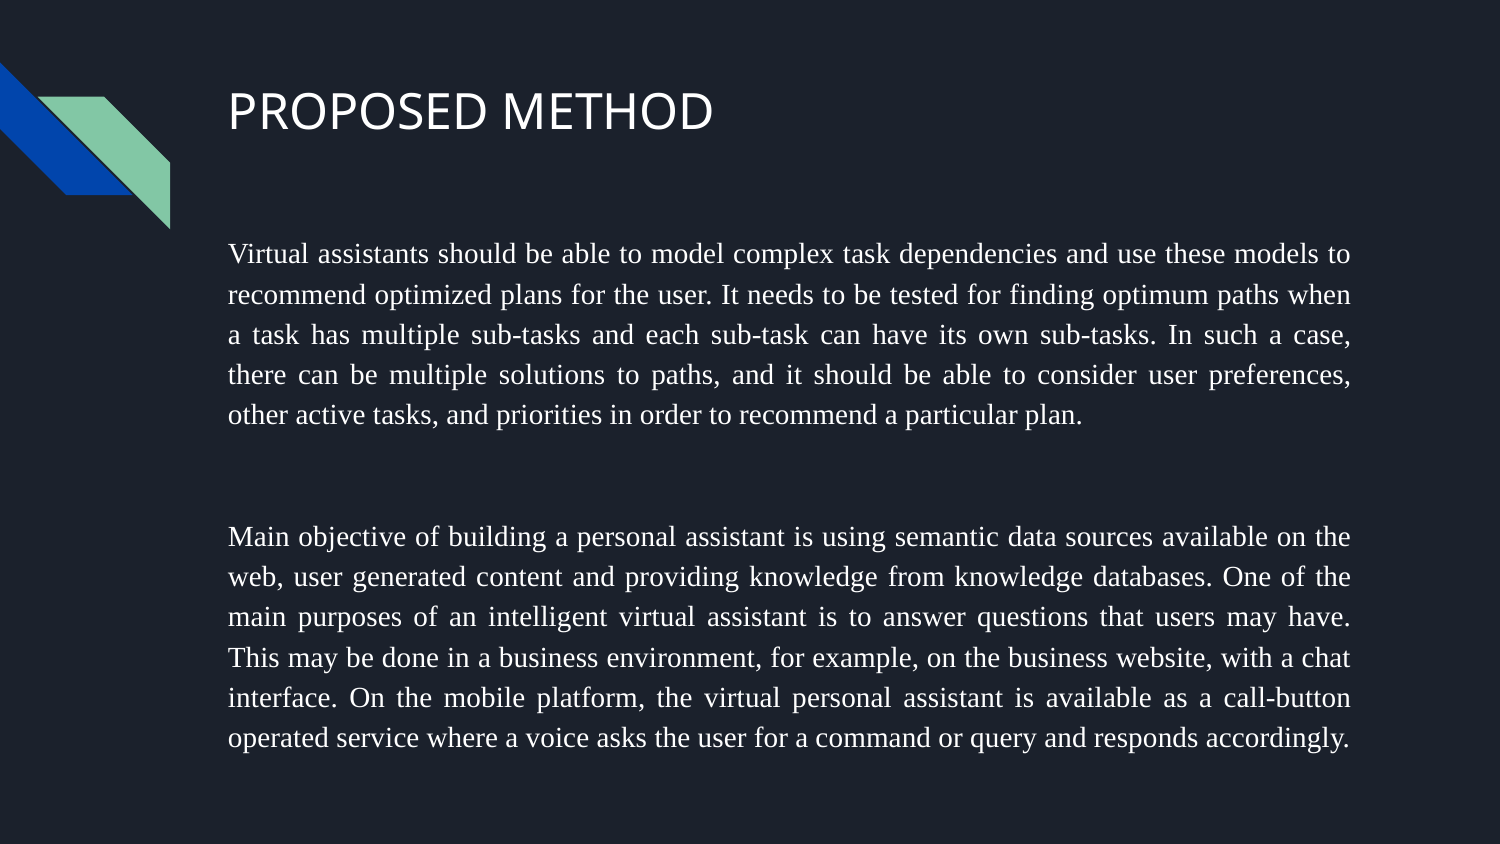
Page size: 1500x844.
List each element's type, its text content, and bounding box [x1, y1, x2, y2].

list Virtual assistants should be able to model complex task dependencies and use these models to recommend optimized plans for the user. It needs to be tested for finding optimum paths when a task has multiple sub-tasks and each sub-task can have its own sub-tasks. In such a case, there can be multiple solutions to paths, and it should be able to consider user preferences, other active tasks, and priorities in order to recommend a particular plan. Main objective of building a personal assistant is using semantic data sources available on the web, user generated content and providing knowledge from knowledge databases. One of the main purposes of an intelligent virtual assistant is to answer questions that users may have. This may be done in a business environment, for example, on the business website, with a chat interface. On the mobile platform, the virtual personal assistant is available as a call-button operated service where a voice asks the user for a command or query and responds accordingly. [212, 214, 1368, 693]
title PROPOSED METHOD [212, 64, 1368, 214]
